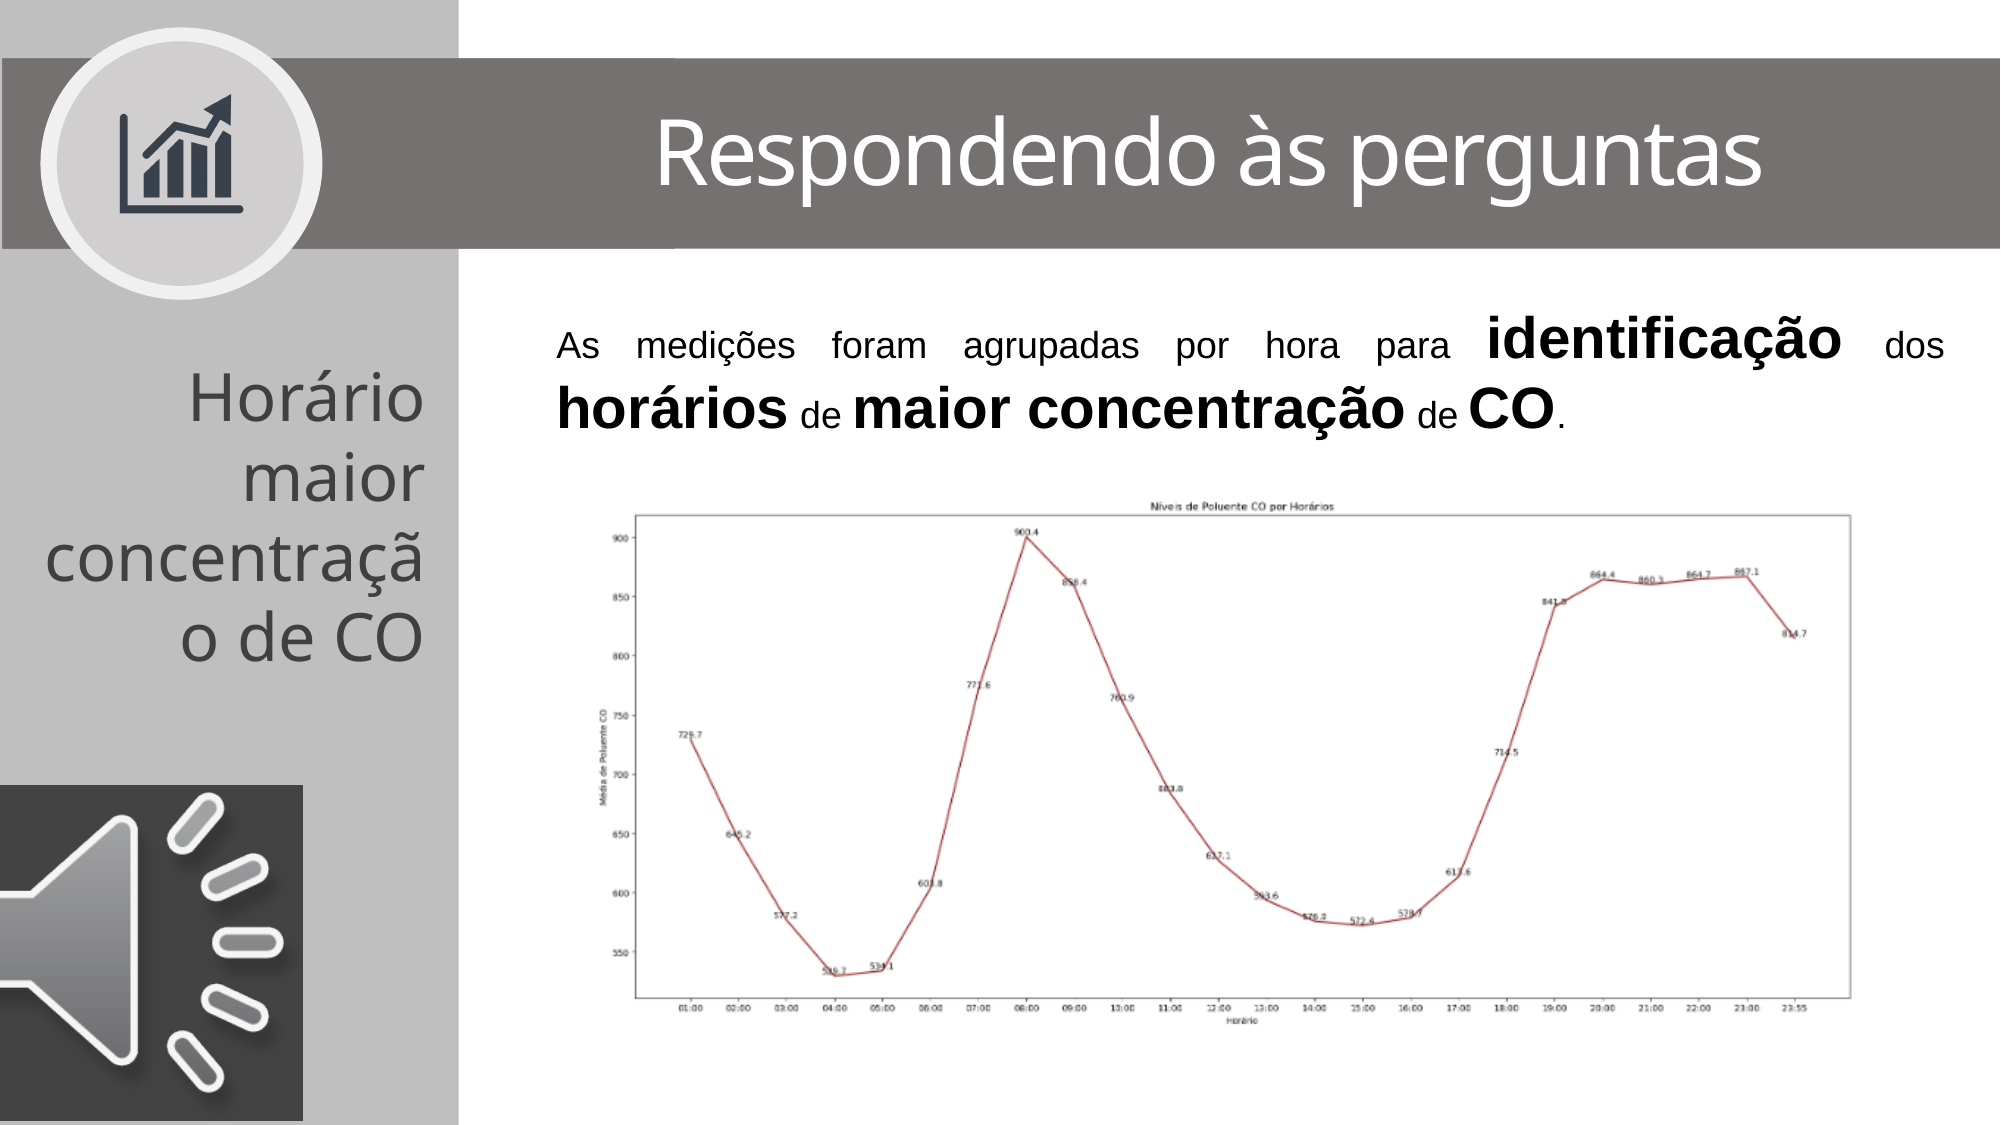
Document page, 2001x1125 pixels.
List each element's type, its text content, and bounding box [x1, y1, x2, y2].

text_box [0, 0, 460, 1125]
picture [114, 86, 249, 221]
picture [594, 493, 1865, 1033]
text_box [39, 26, 324, 301]
text_box [273, 57, 2000, 250]
text_box As medições foram agrupadas por hora para identificação dos horários de maior concentração de CO. [541, 292, 1960, 448]
text_box Respondendo às perguntas [418, 86, 2000, 212]
text_box [55, 40, 305, 287]
text_box [1, 57, 90, 250]
picture [0, 783, 304, 1122]
text_box Horário maior concentração de CO [2, 347, 442, 682]
